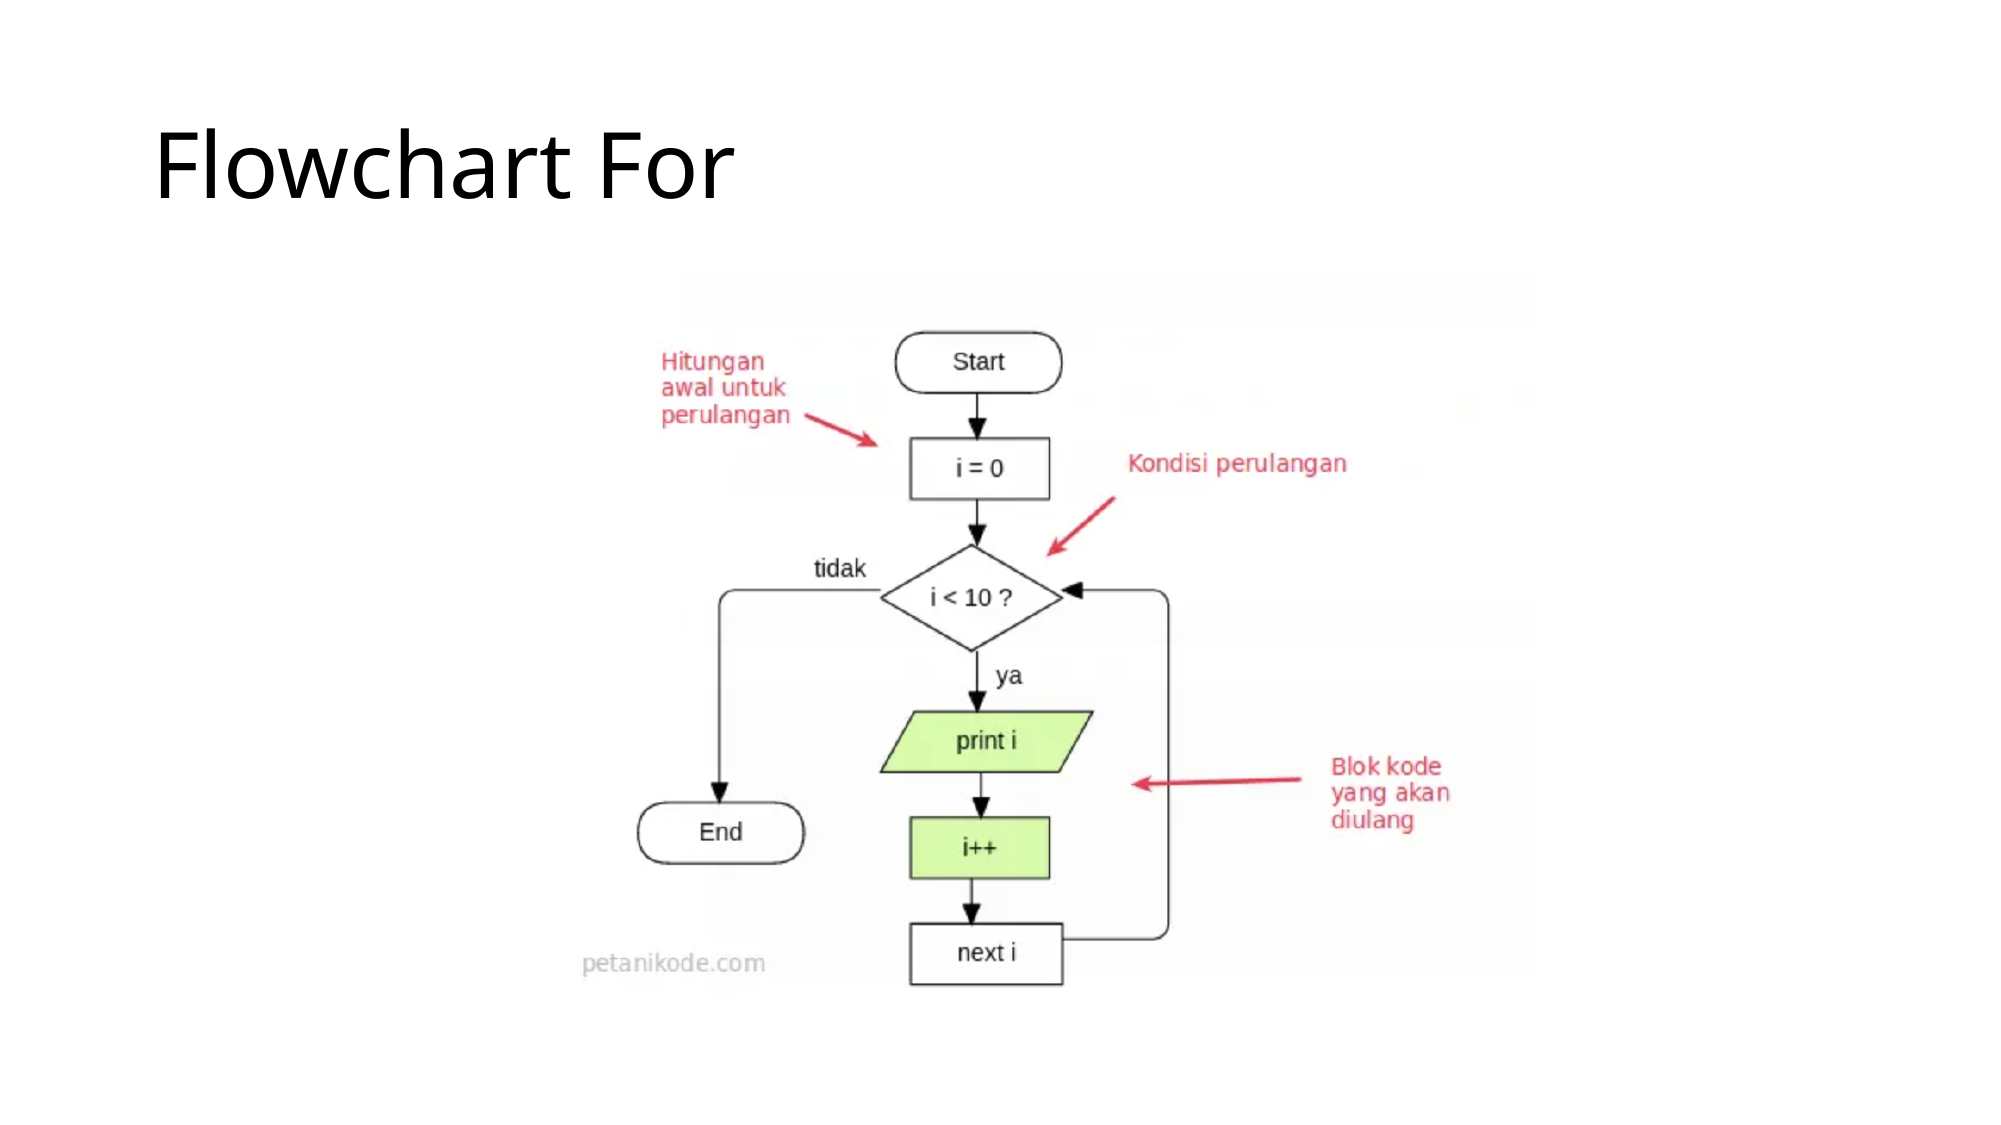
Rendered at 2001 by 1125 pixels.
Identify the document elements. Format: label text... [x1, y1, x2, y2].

title Flowchart For [137, 59, 1863, 278]
picture [361, 229, 1561, 1066]
